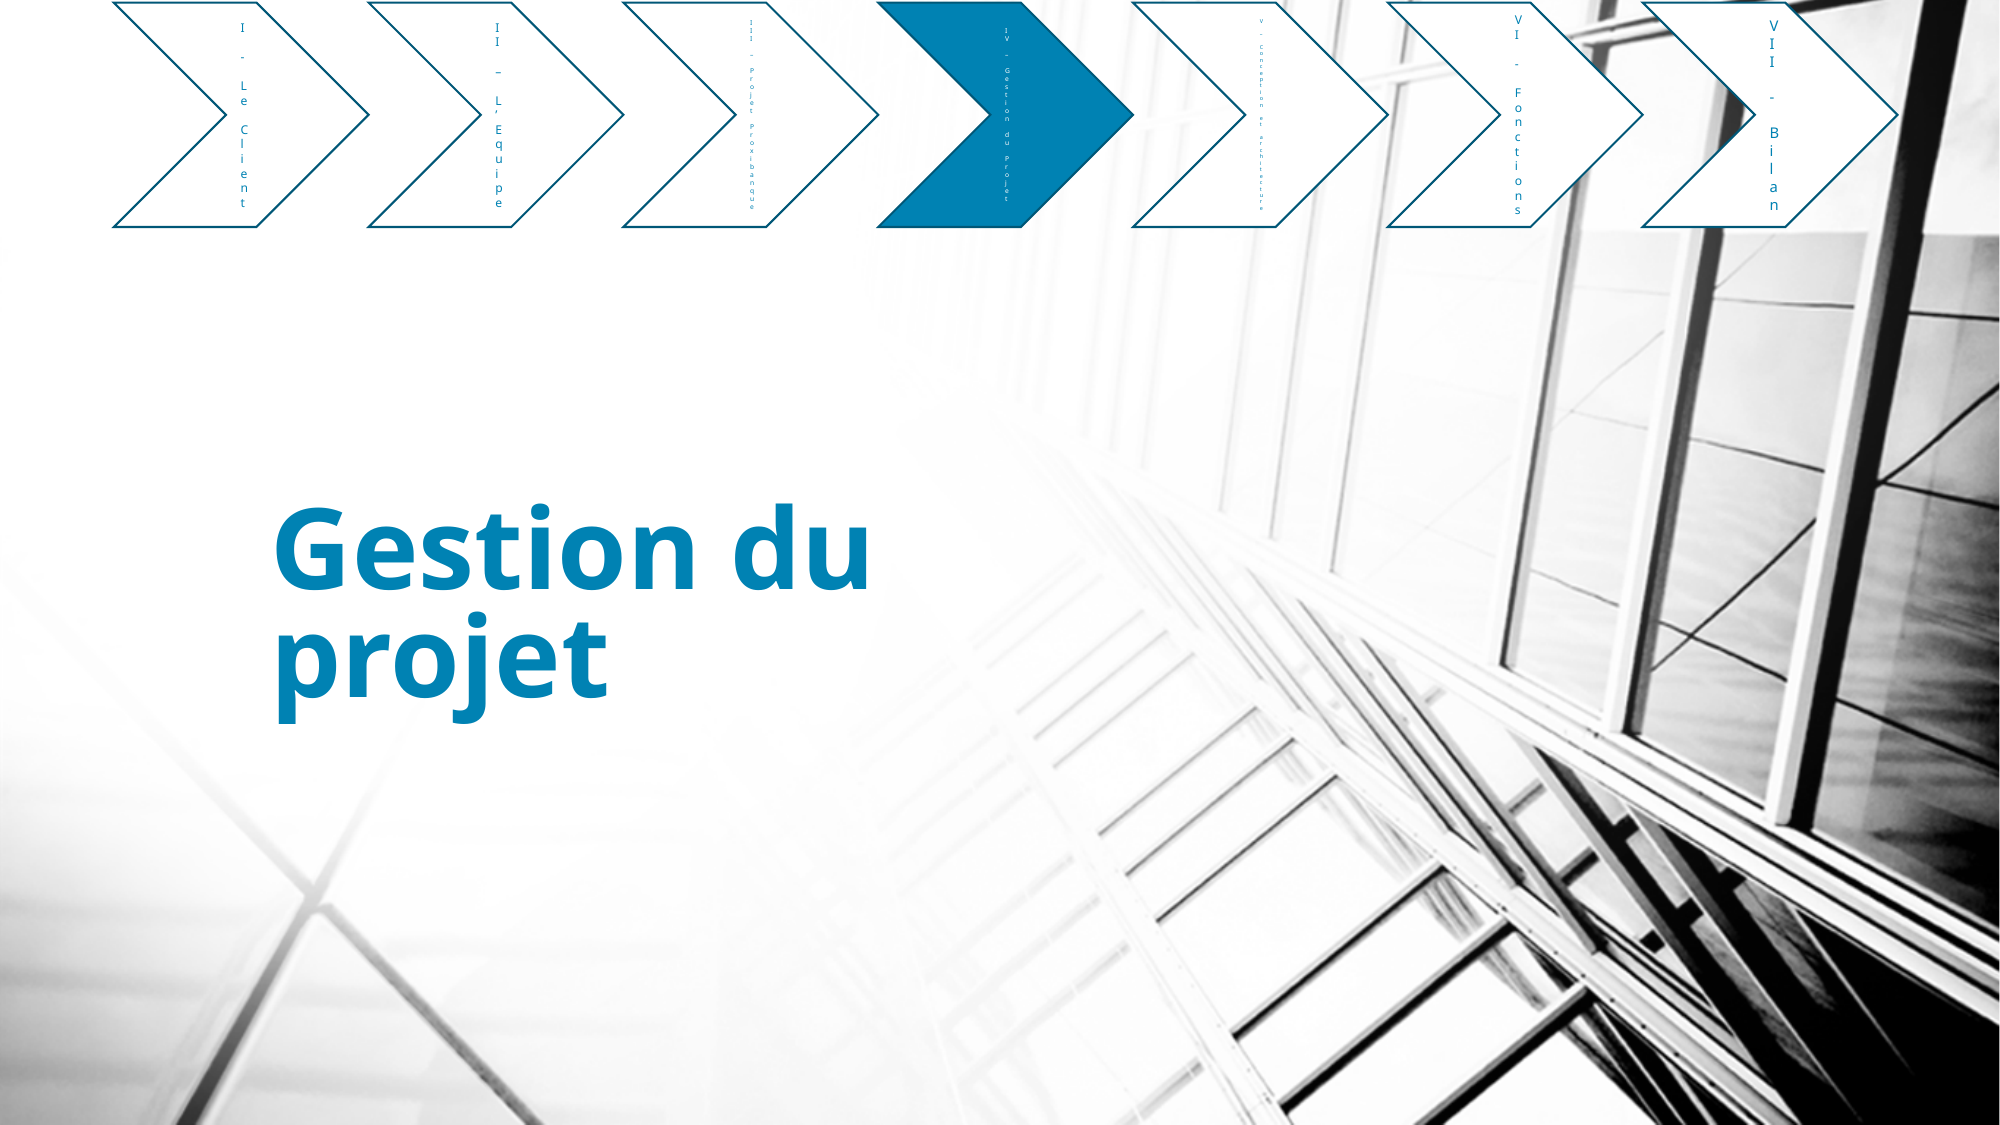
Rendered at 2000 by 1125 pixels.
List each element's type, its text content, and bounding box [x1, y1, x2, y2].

title Gestion du projet [255, 314, 1081, 727]
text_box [113, 2, 1898, 227]
picture [0, 0, 2000, 1125]
